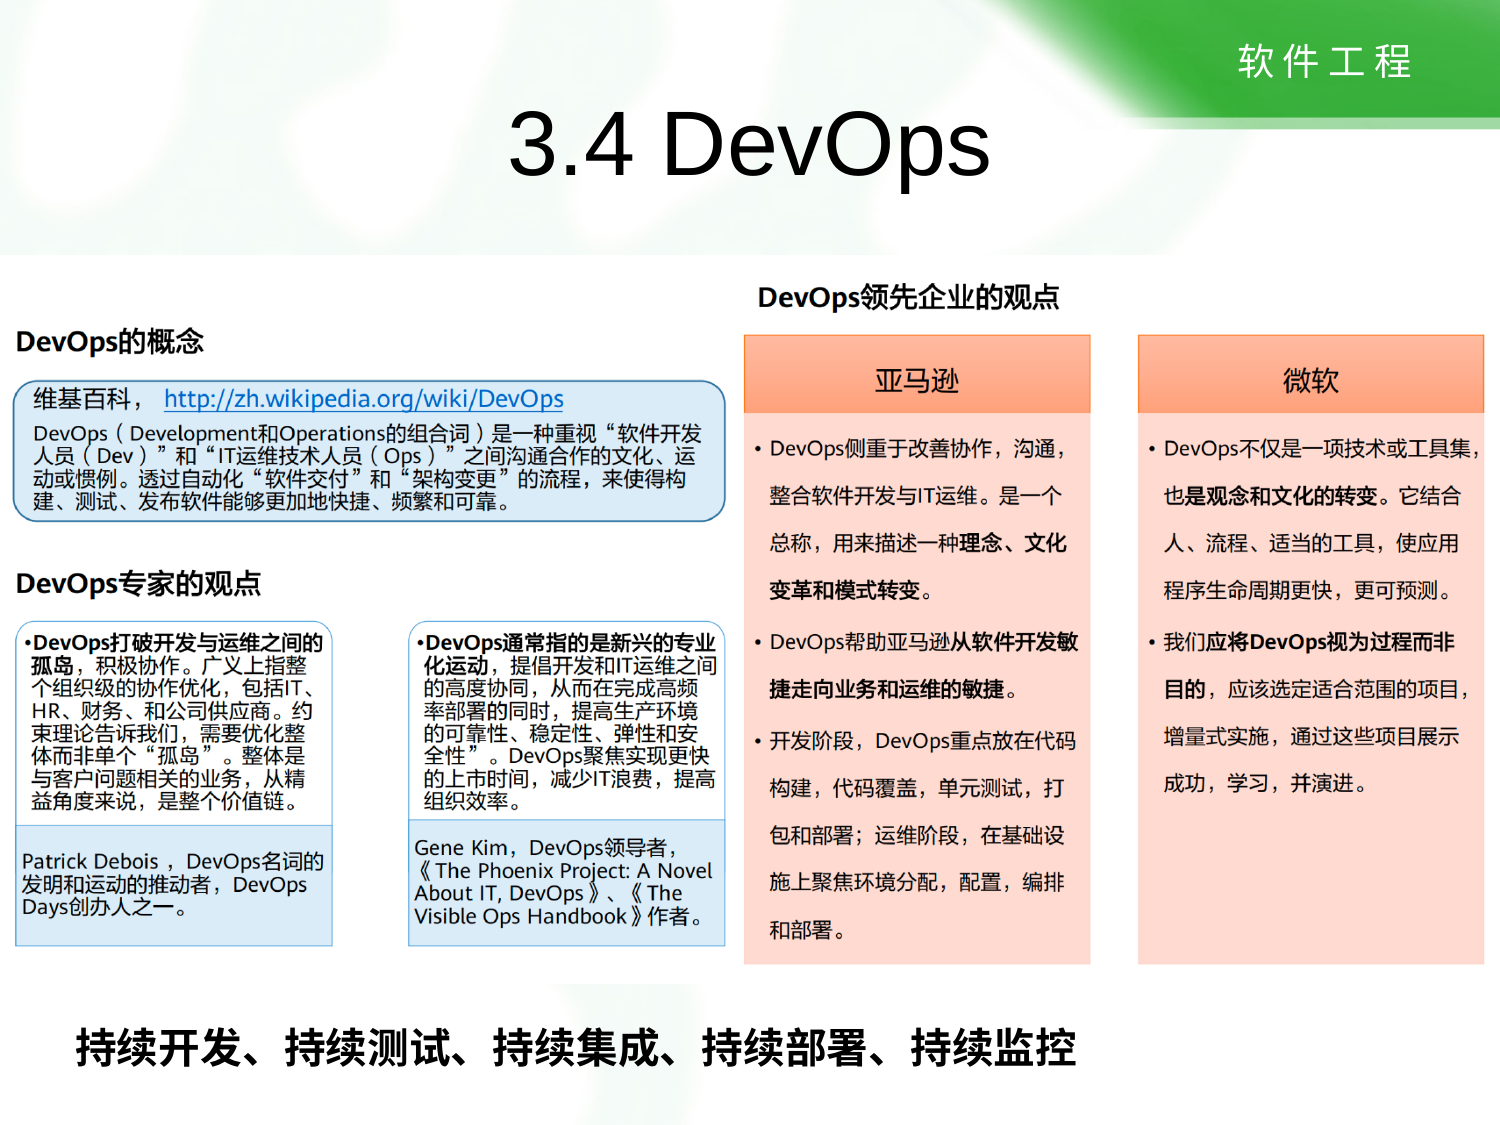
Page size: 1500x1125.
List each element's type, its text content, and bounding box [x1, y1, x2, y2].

picture [0, 0, 1500, 1125]
title 3.4 ﻿DevOps [75, 45, 1425, 233]
text_box 持续开发、持续测试、持续集成、持续部署、持续监控 [60, 1014, 1093, 1080]
